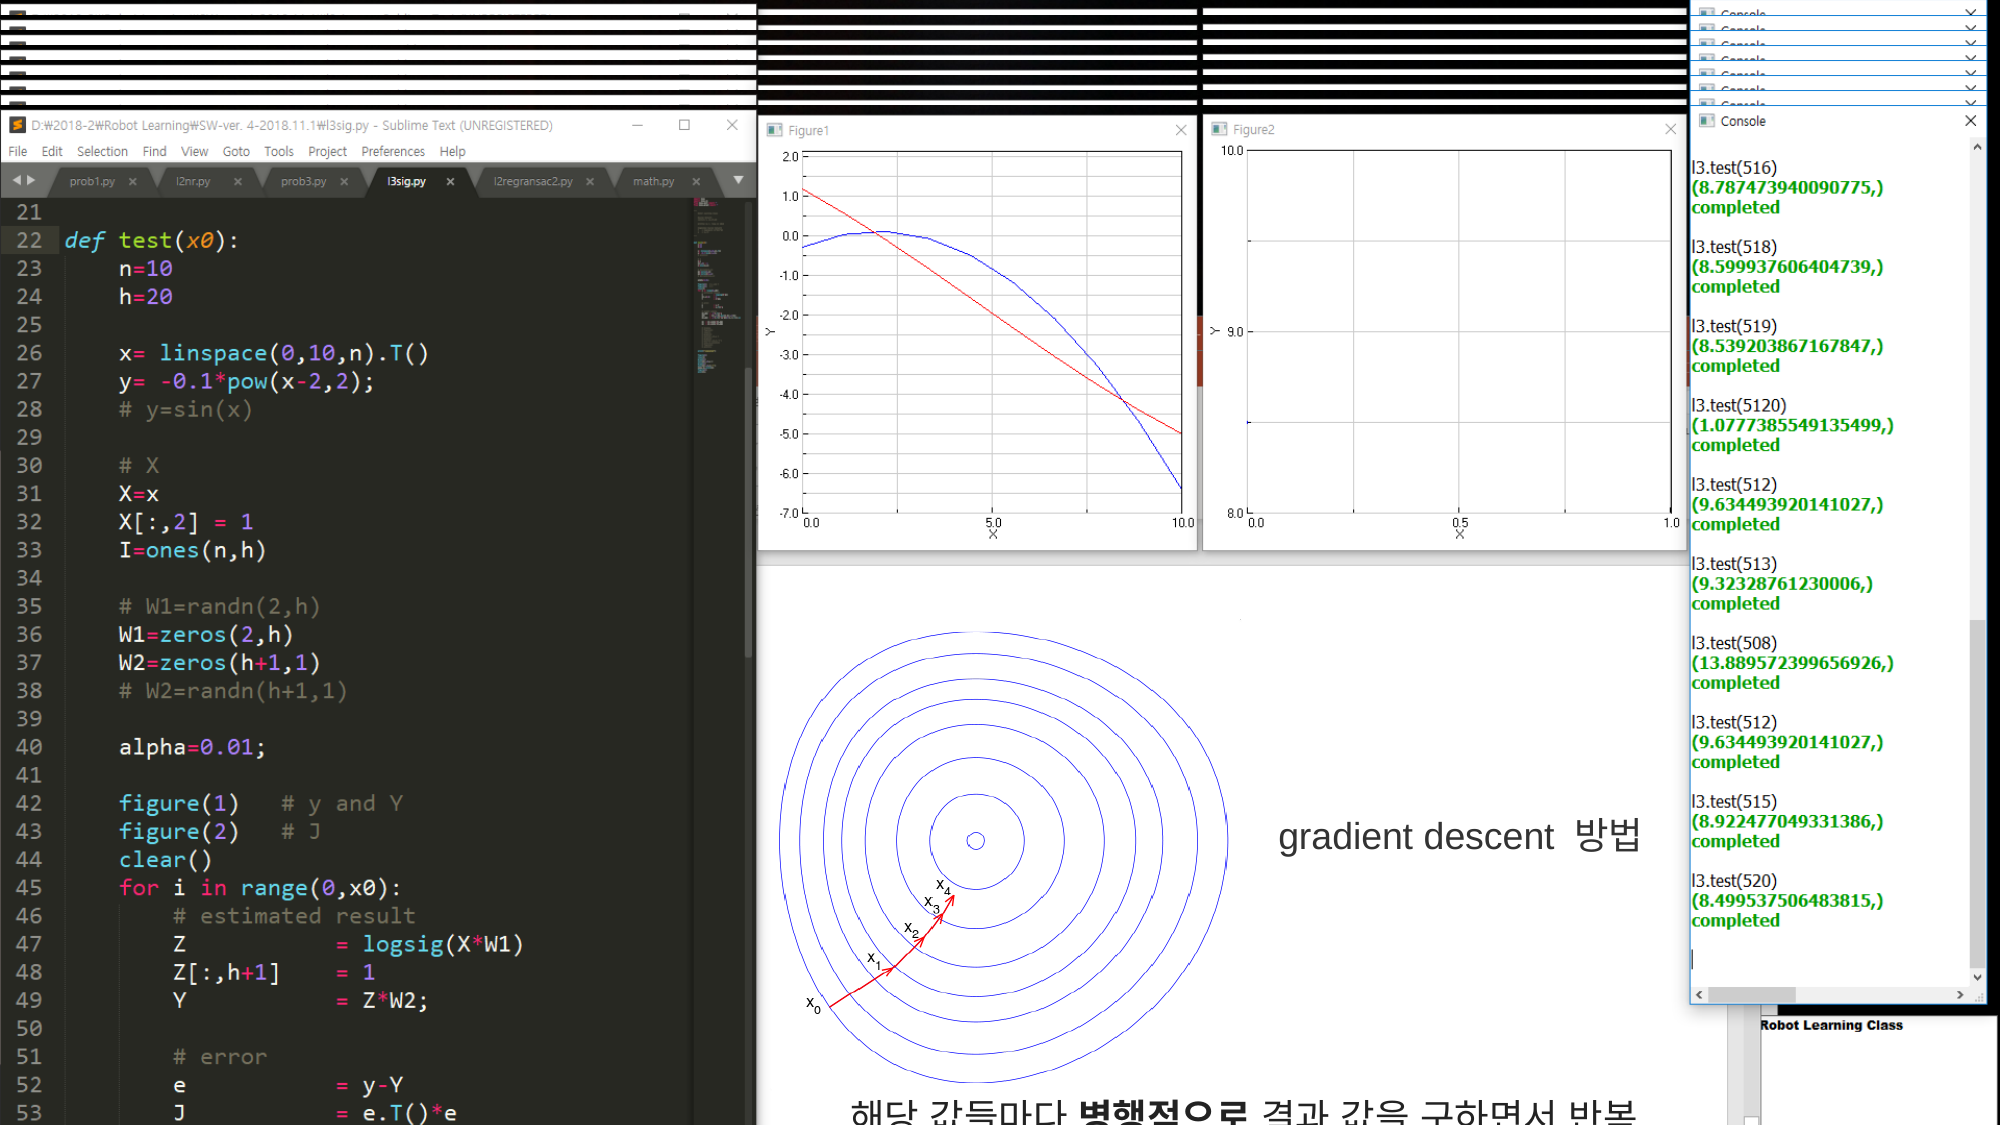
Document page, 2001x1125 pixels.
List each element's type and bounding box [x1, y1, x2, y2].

picture [0, 0, 2000, 1125]
text_box [749, 600, 1666, 1110]
